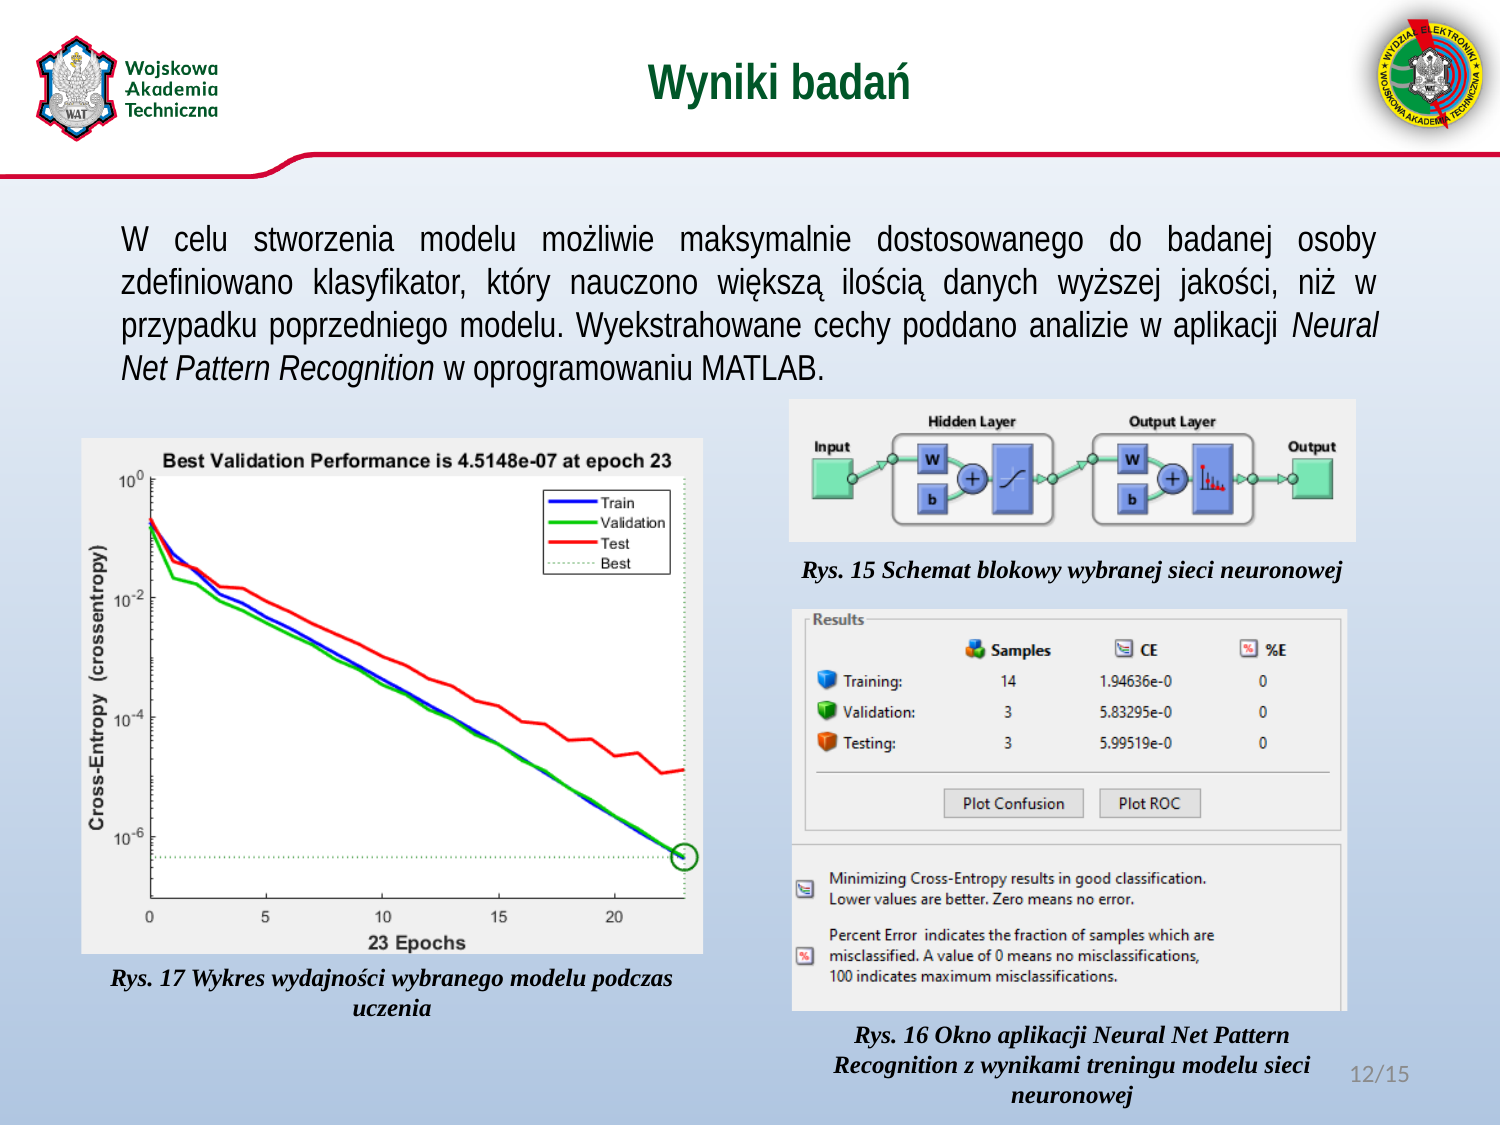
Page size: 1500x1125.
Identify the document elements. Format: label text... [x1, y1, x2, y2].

text_box Rys. 15 Schemat blokowy wybranej sieci neuronowej [775, 546, 1369, 591]
picture [81, 438, 704, 955]
text_box Wyniki badań [631, 42, 928, 118]
text_box Rys. 16 Okno aplikacji Neural Net Pattern Recognition z wynikami treningu modelu sieci neuronowej [794, 1014, 1351, 1117]
slide_number 12/15 [1351, 1042, 1425, 1103]
text_box Rys. 17 Wykres wydajności wybranego modelu podczas uczenia [76, 953, 709, 1029]
list W celu stworzenia modelu możliwie maksymalnie dostosowanego do badanej osoby zdefiniowano klasyfikator, który nauczono większą ilością danych wyższej jakości, niż w przypadku poprzedniego modelu. Wyekstrahowane cechy poddano analizie w aplikacji Neural Net Pattern Recognition w oprogramowaniu MATLAB. [106, 208, 1394, 396]
picture [0, 0, 1500, 179]
picture [788, 399, 1357, 542]
picture [791, 609, 1348, 1011]
